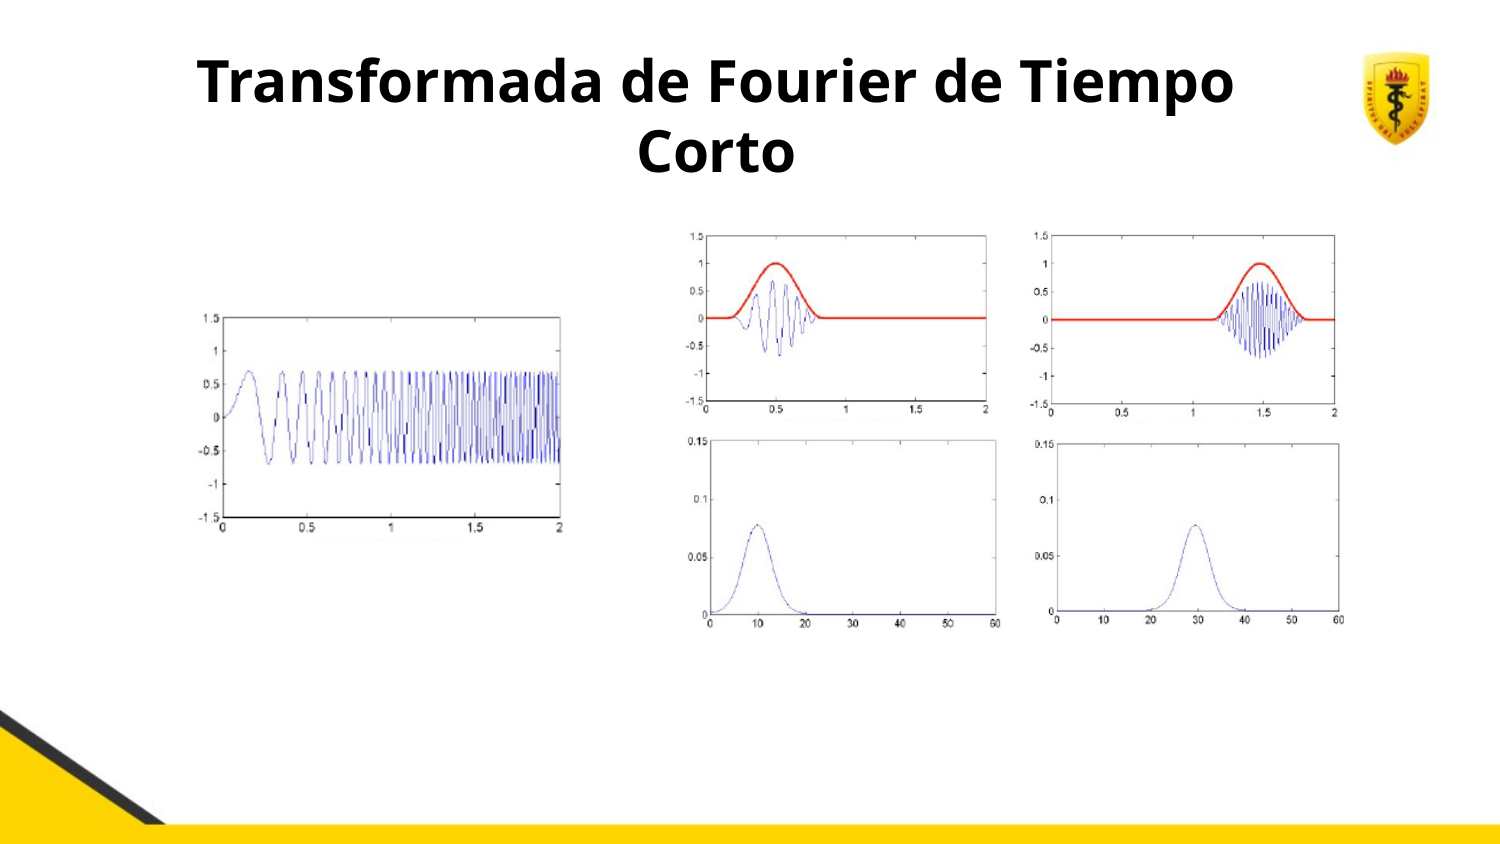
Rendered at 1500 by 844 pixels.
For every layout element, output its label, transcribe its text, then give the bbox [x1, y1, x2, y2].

text_box Transformada de Fourier de Tiempo Corto [133, 28, 1299, 161]
picture [0, 0, 1500, 844]
